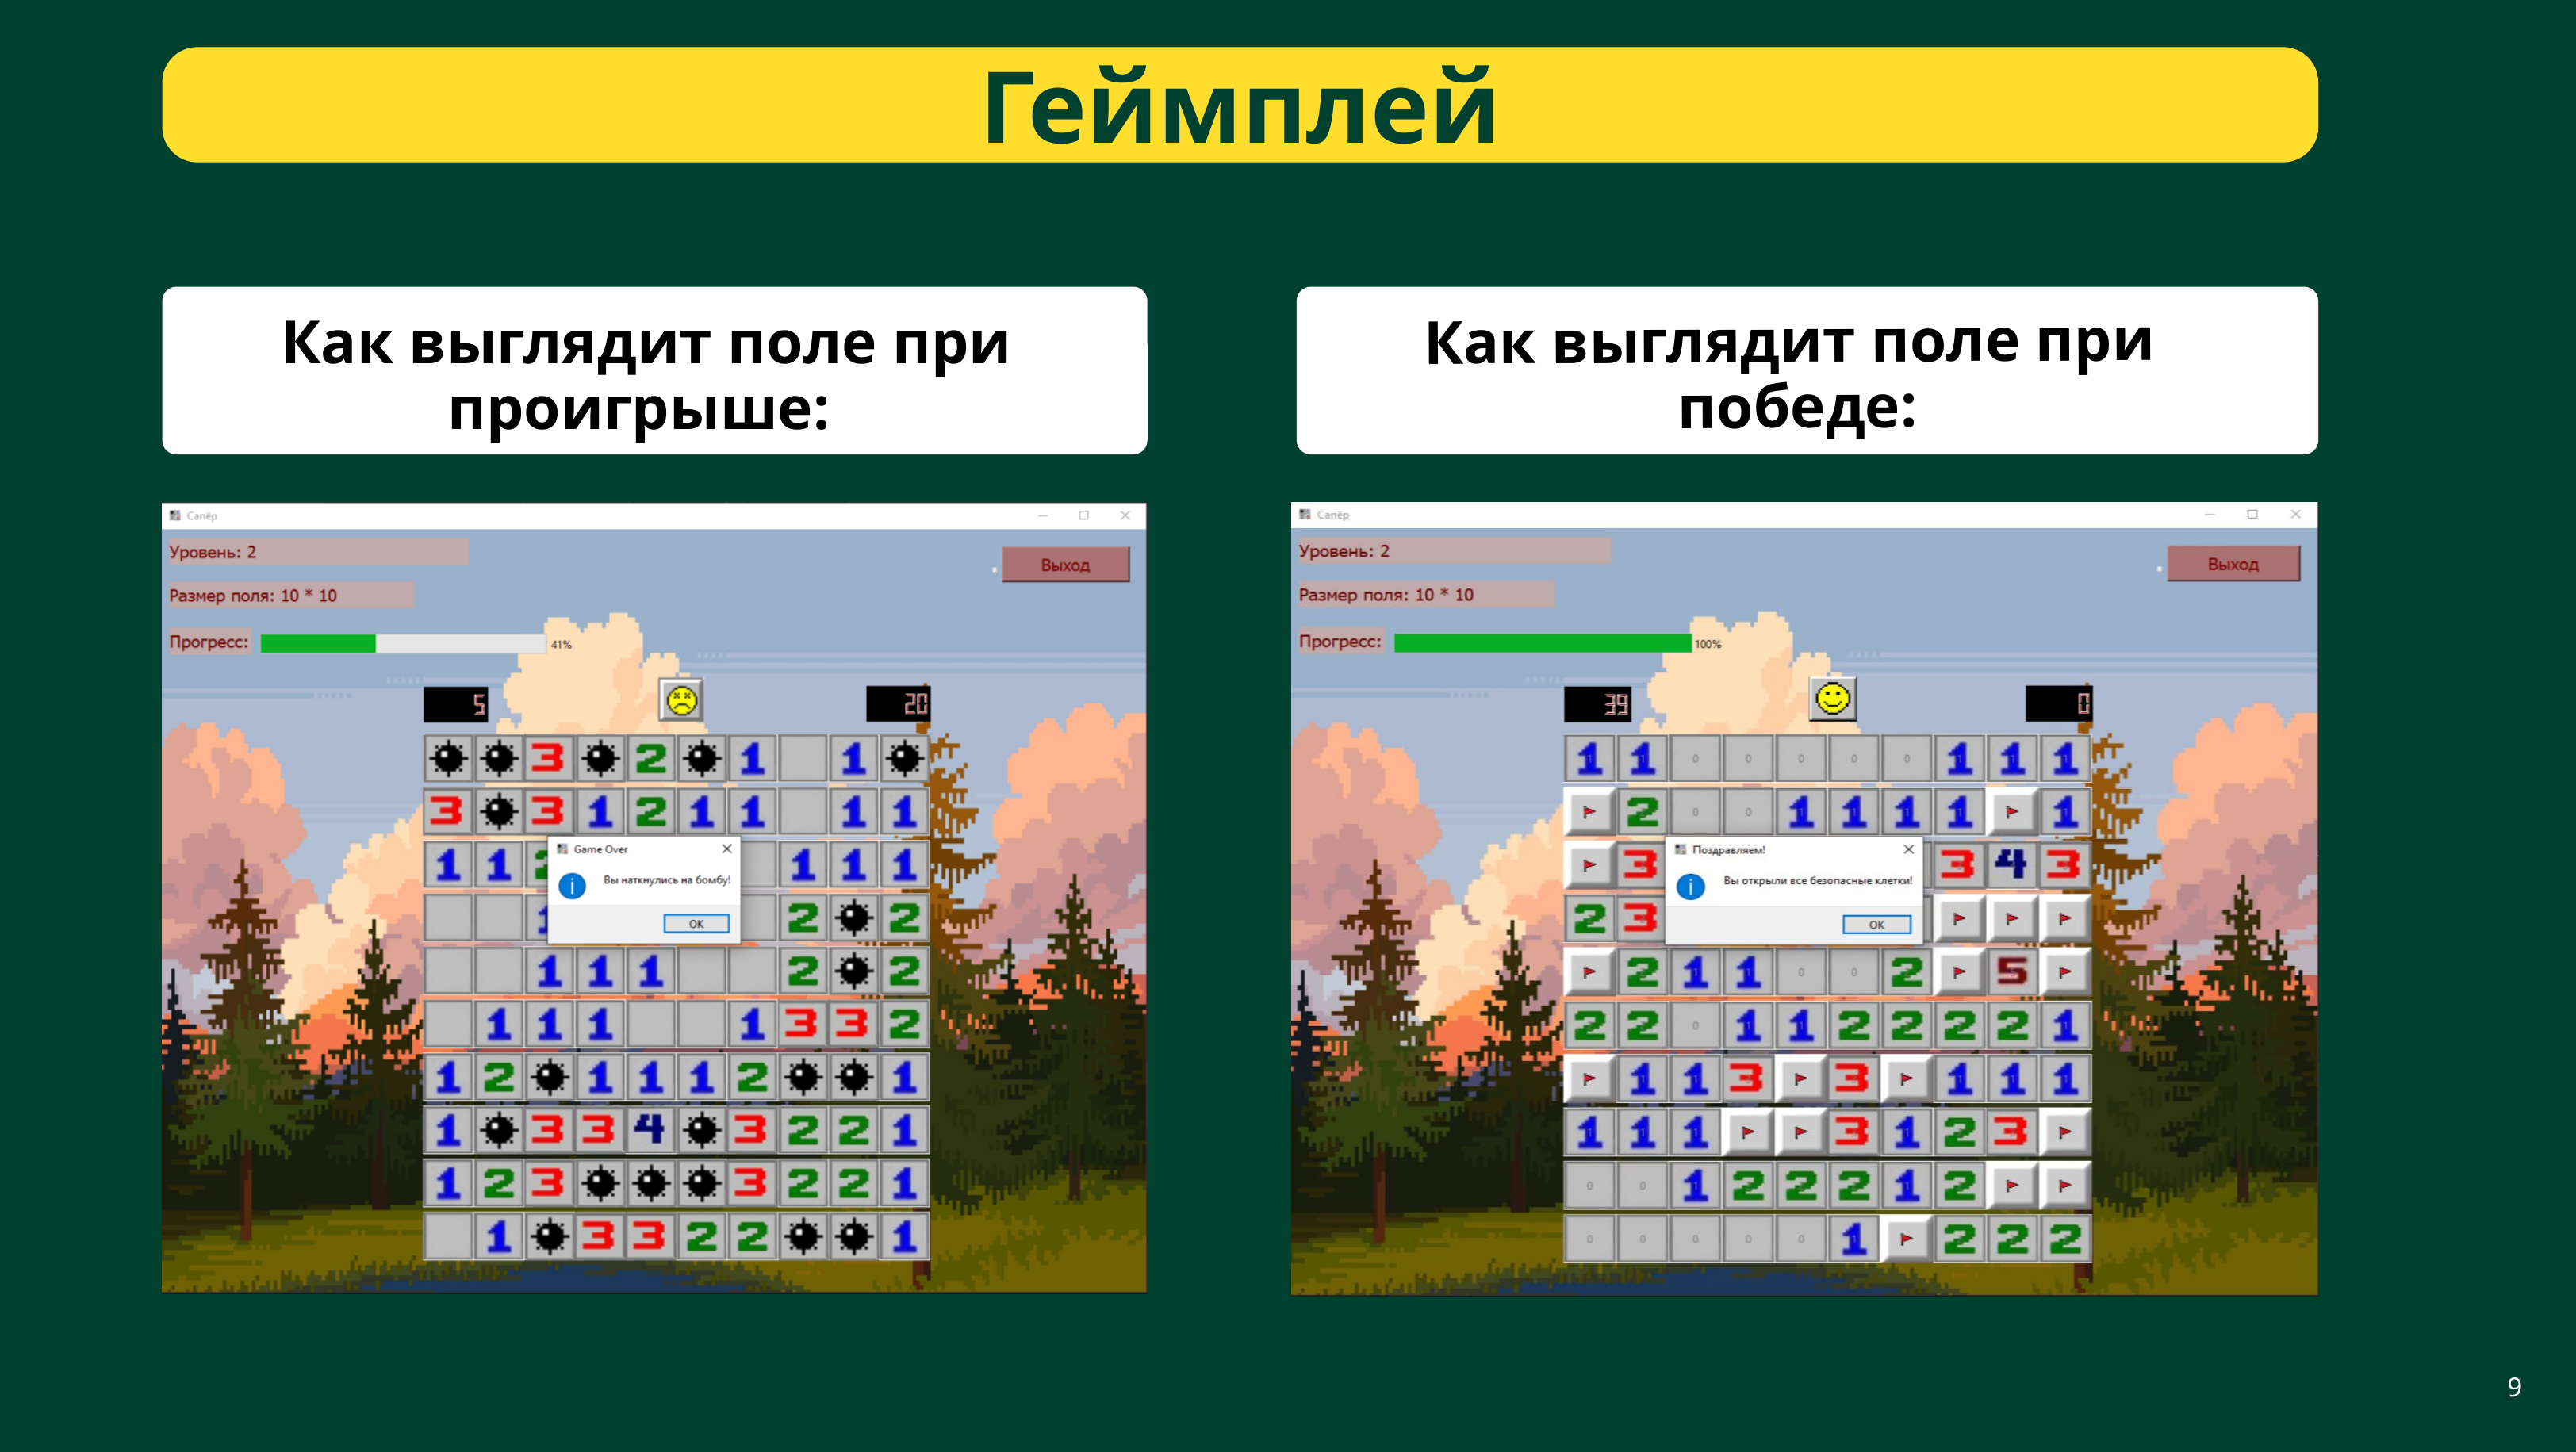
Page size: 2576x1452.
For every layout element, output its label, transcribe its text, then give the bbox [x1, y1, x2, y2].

text_box [161, 285, 1148, 456]
text_box [1295, 285, 2320, 456]
picture [1291, 502, 2319, 1297]
text_box <номер> [2395, 1365, 2535, 1421]
text_box Как выглядит поле при победе: [1381, 304, 2214, 385]
text_box Как выглядит поле при проигрыше: [257, 308, 1037, 339]
picture [162, 502, 1148, 1294]
text_box Геймплей [161, 46, 2320, 163]
